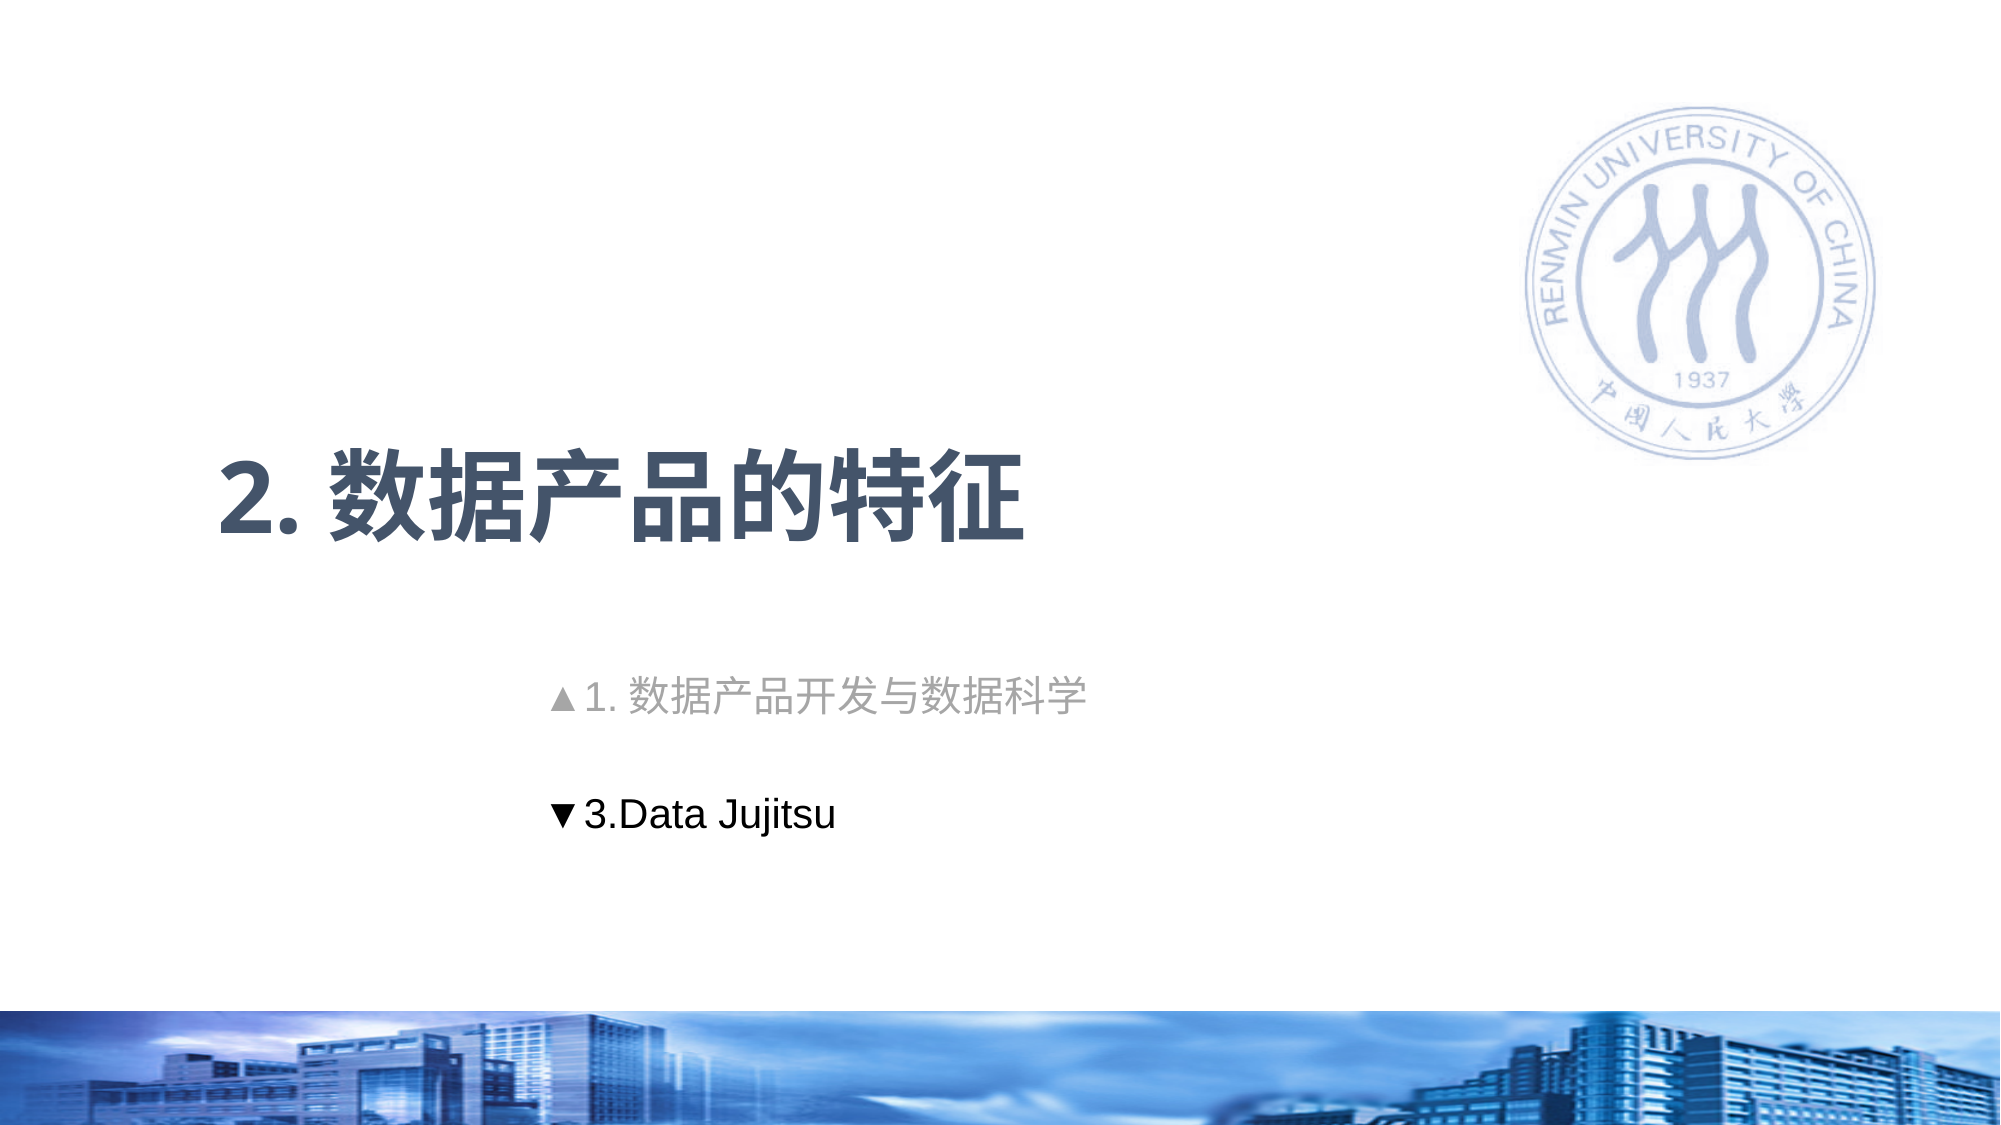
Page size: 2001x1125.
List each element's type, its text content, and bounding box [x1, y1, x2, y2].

subtitle ▲1.数据产品开发与数据科学 ▼3.Data Jujitsu [527, 662, 1237, 951]
title 2.数据产品的特征 [149, 399, 1095, 588]
picture [0, 1011, 2000, 1125]
